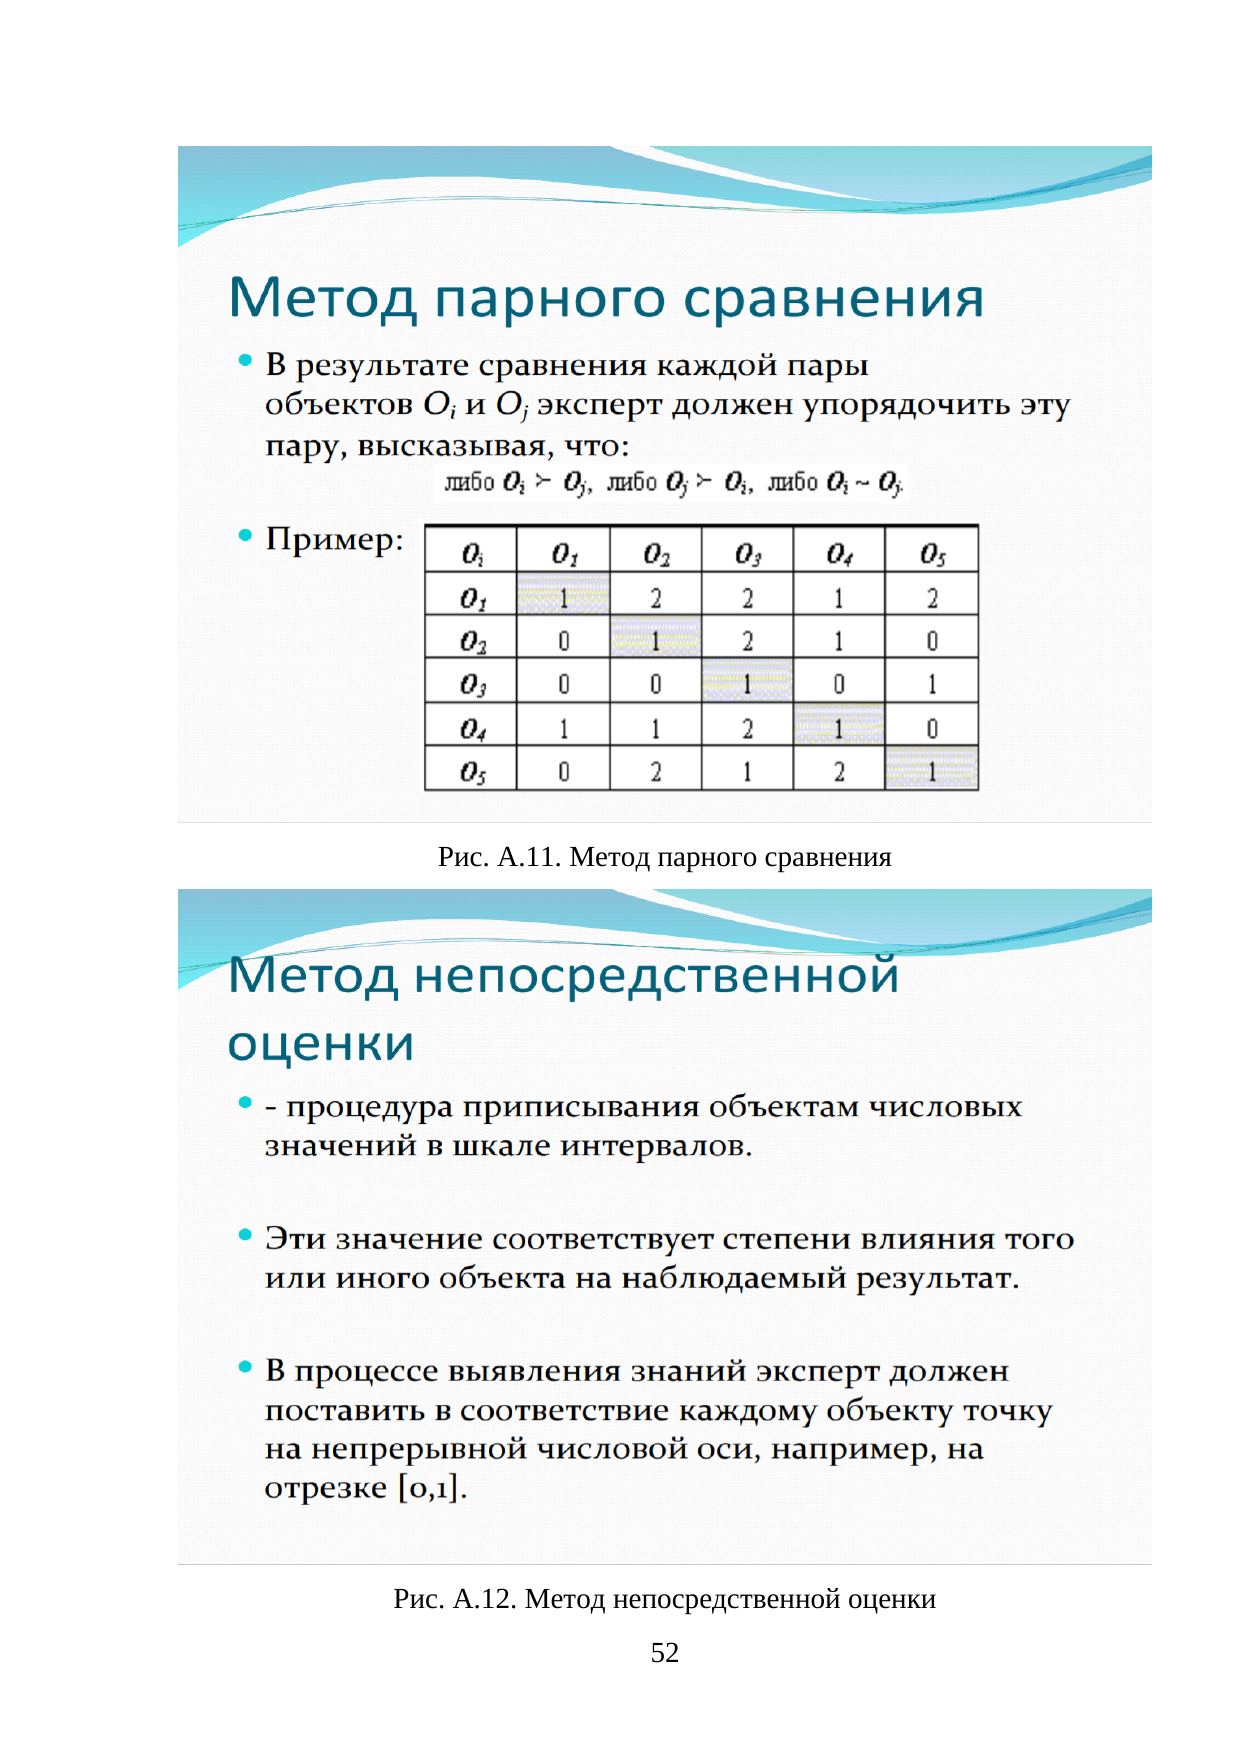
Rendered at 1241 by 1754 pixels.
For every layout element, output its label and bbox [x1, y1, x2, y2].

picture [178, 146, 1152, 823]
picture [178, 889, 1152, 1565]
